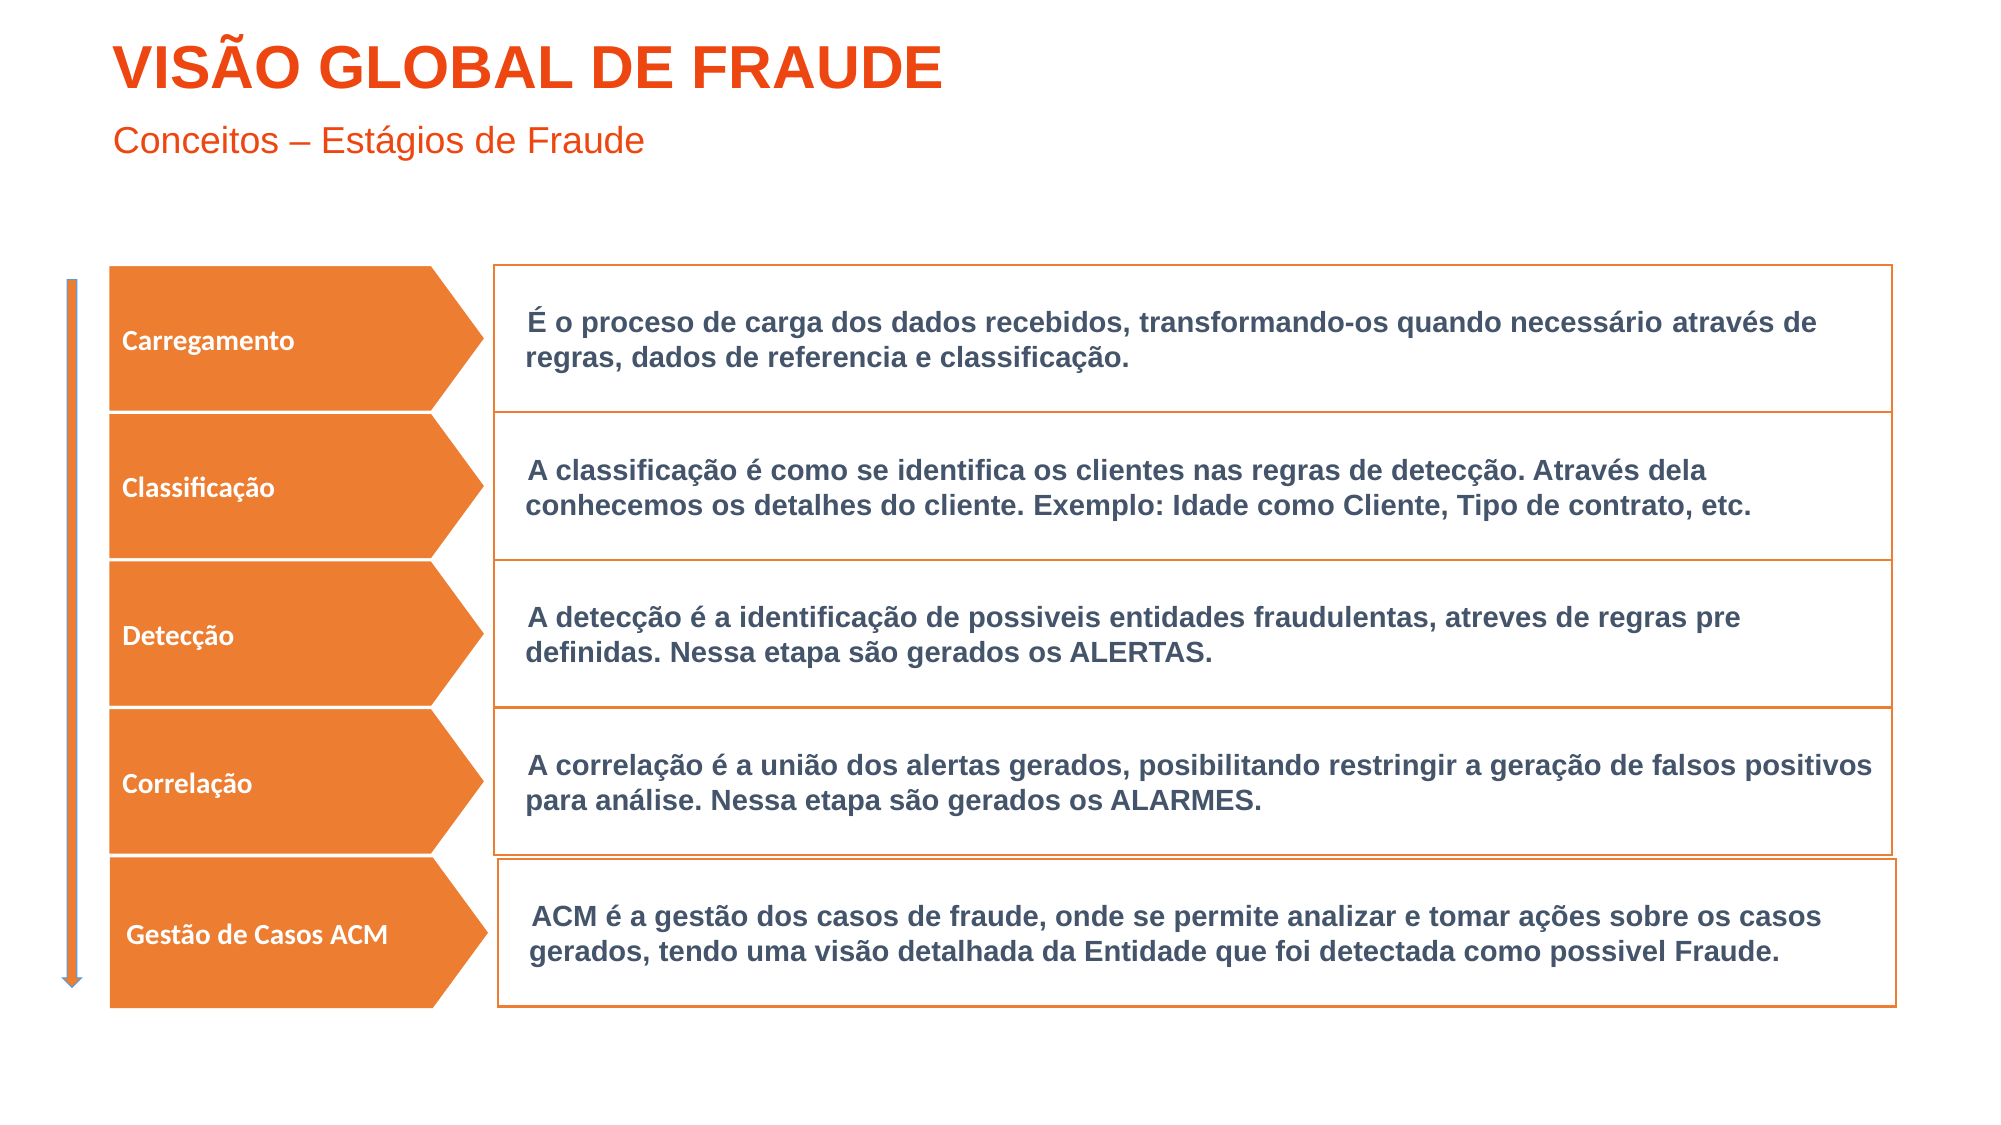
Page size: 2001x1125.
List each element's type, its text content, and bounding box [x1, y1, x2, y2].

text_box Conceitos – Estágios de Fraude [97, 104, 1867, 173]
text_box Carregamento [106, 263, 488, 414]
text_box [107, 559, 1893, 707]
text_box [107, 412, 1893, 559]
text_box É o proceso de carga dos dados recebidos, transformando-os quando necessário através de regras, dados de referencia e classificação. [493, 264, 1893, 412]
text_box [107, 707, 1893, 856]
text_box Visão global de fraude [97, 28, 1866, 104]
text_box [111, 858, 1896, 1007]
text_box [61, 279, 83, 989]
